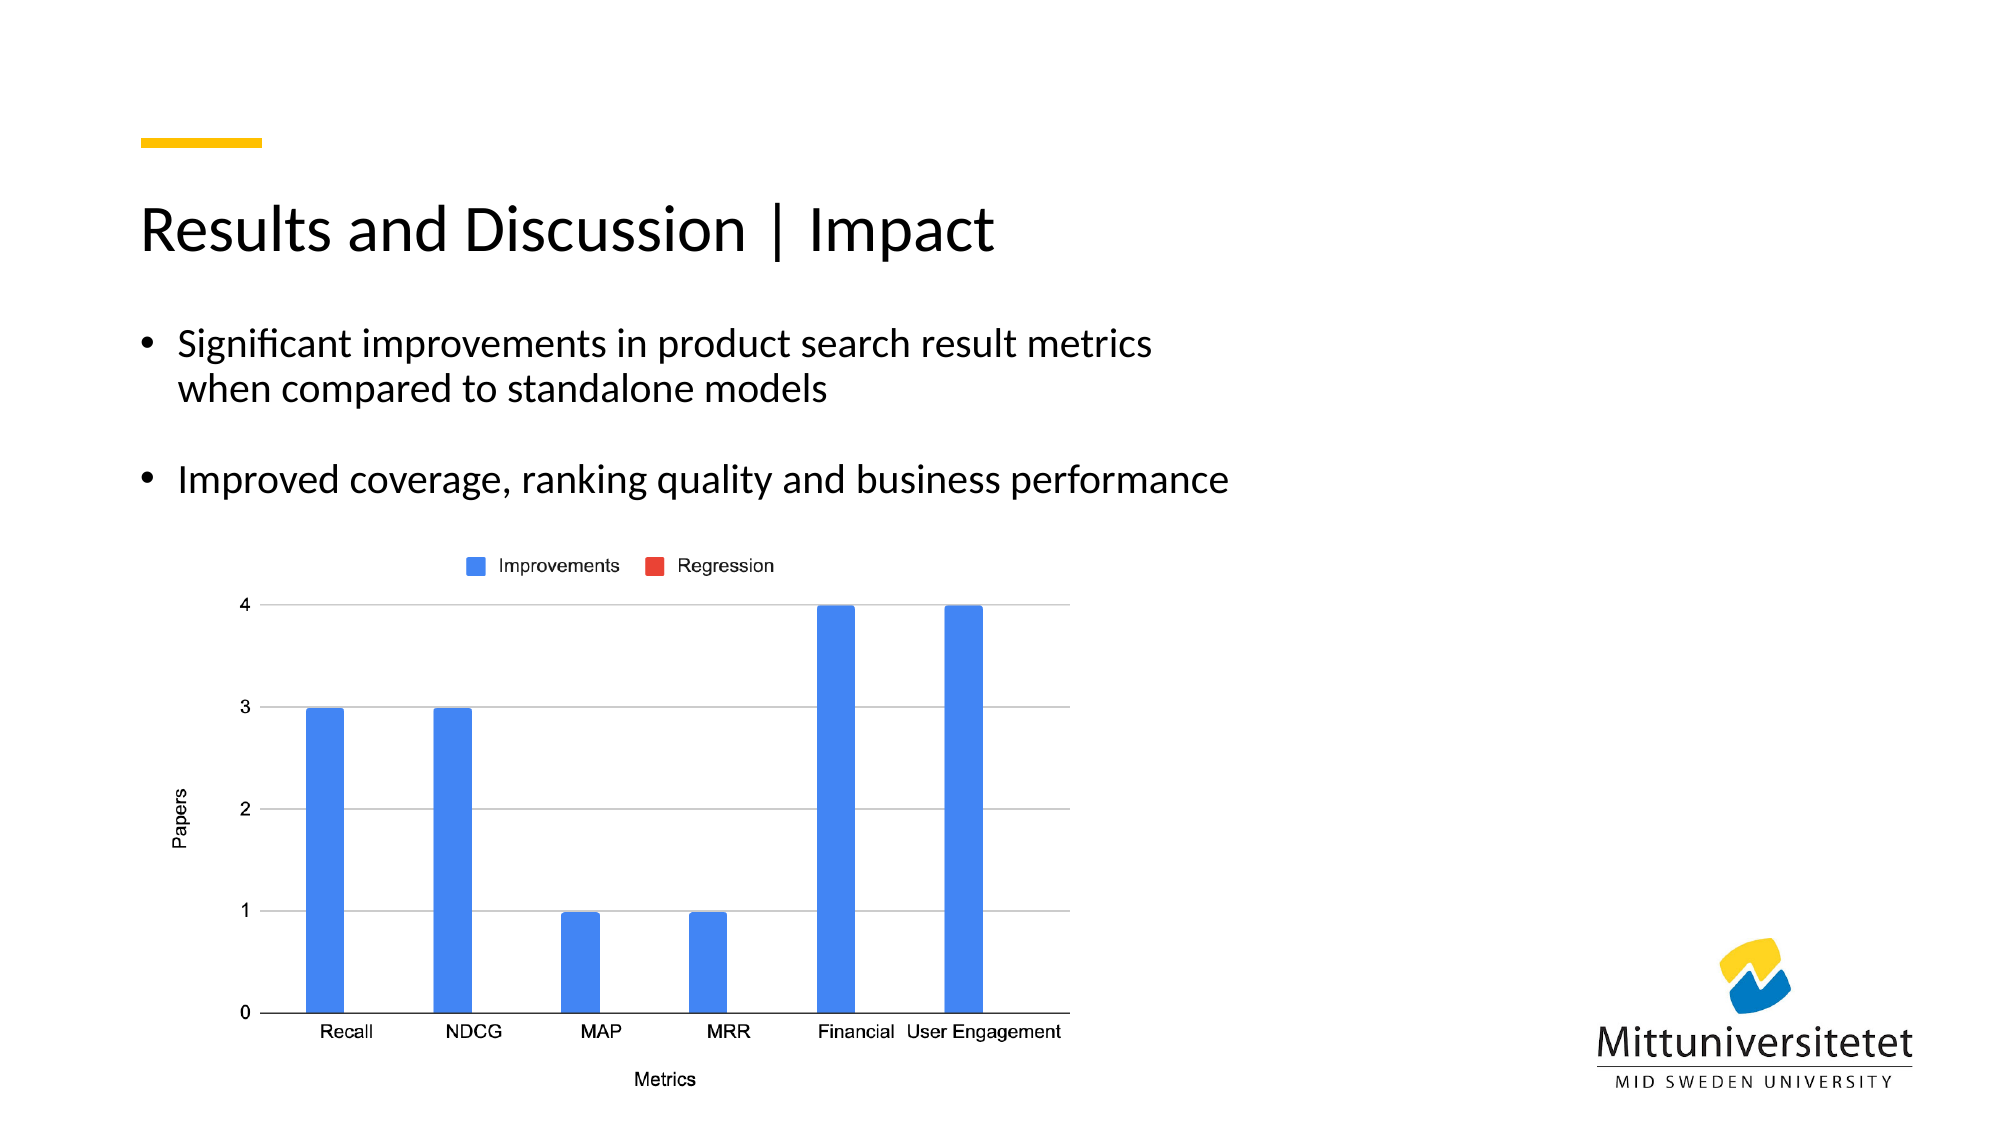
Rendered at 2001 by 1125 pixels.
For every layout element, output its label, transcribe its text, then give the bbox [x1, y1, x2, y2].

picture [140, 527, 1099, 1119]
picture [1596, 938, 1913, 1089]
list Significant improvements in product search result metrics when compared to standalone models Improved coverage, ranking quality and business performance [124, 314, 1267, 906]
title Results and Discussion | Impact [124, 186, 1384, 417]
